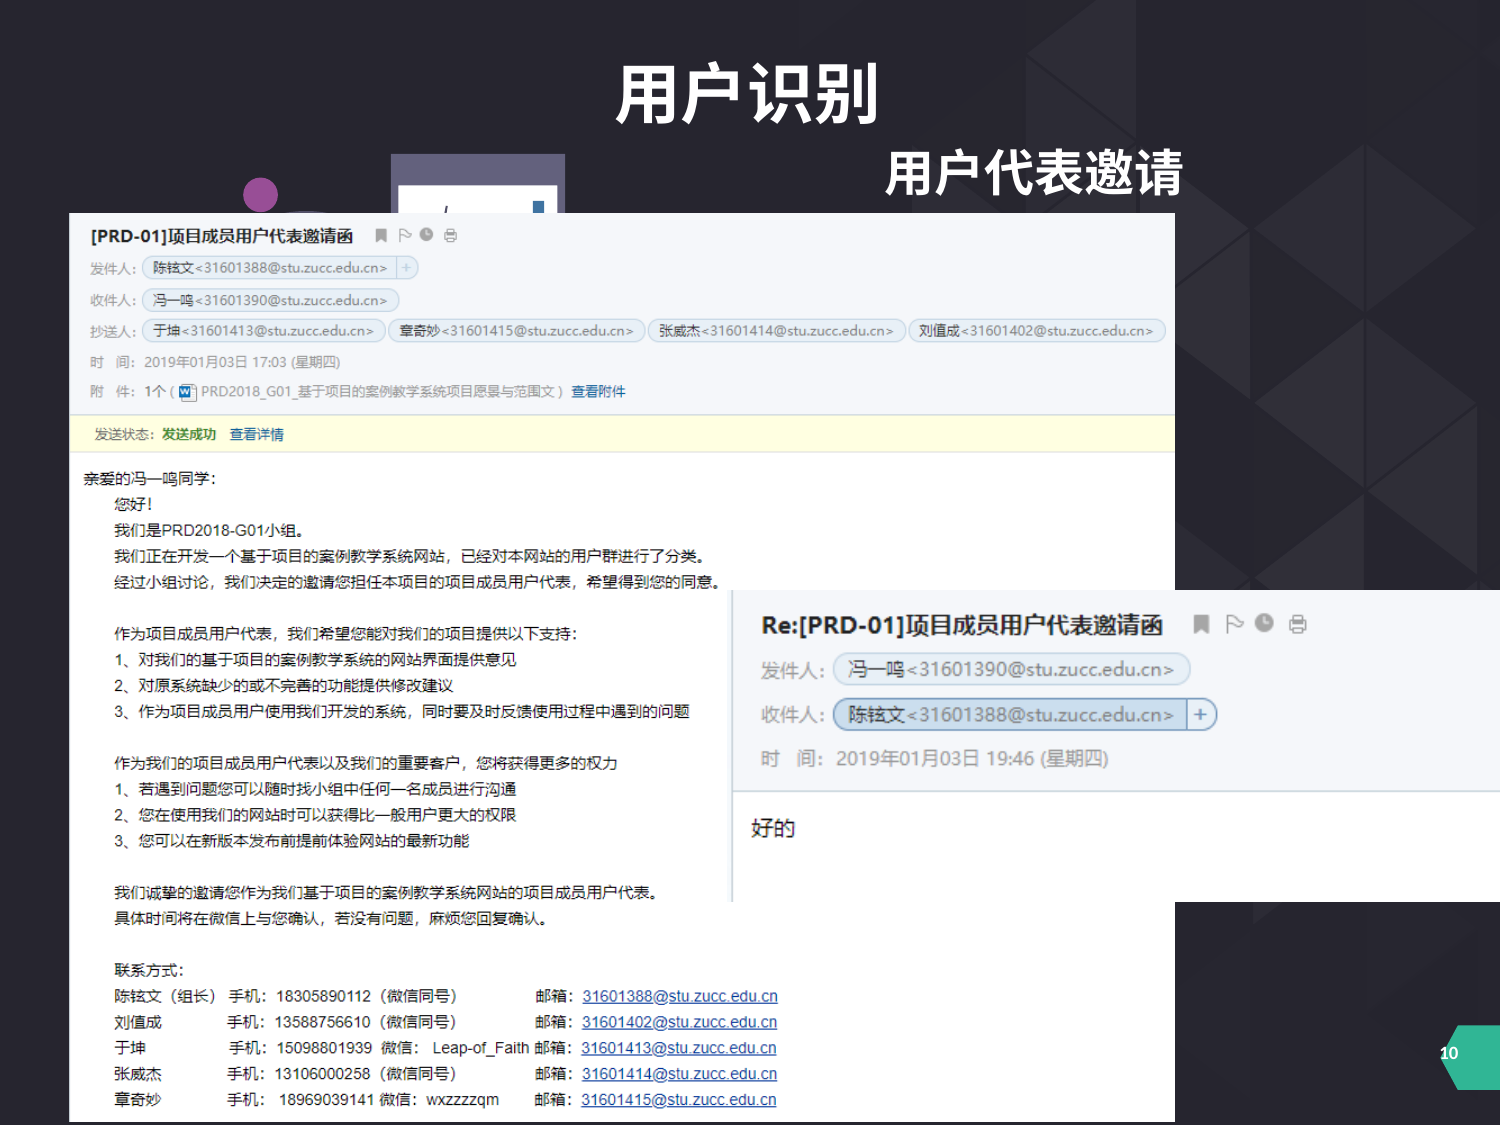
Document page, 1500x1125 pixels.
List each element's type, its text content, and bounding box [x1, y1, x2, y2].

picture [69, 213, 1500, 1122]
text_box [390, 153, 566, 213]
text_box 用户识别 [599, 45, 1175, 140]
text_box 用户代表邀请 [869, 134, 1385, 209]
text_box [188, 205, 448, 213]
text_box [242, 176, 279, 205]
